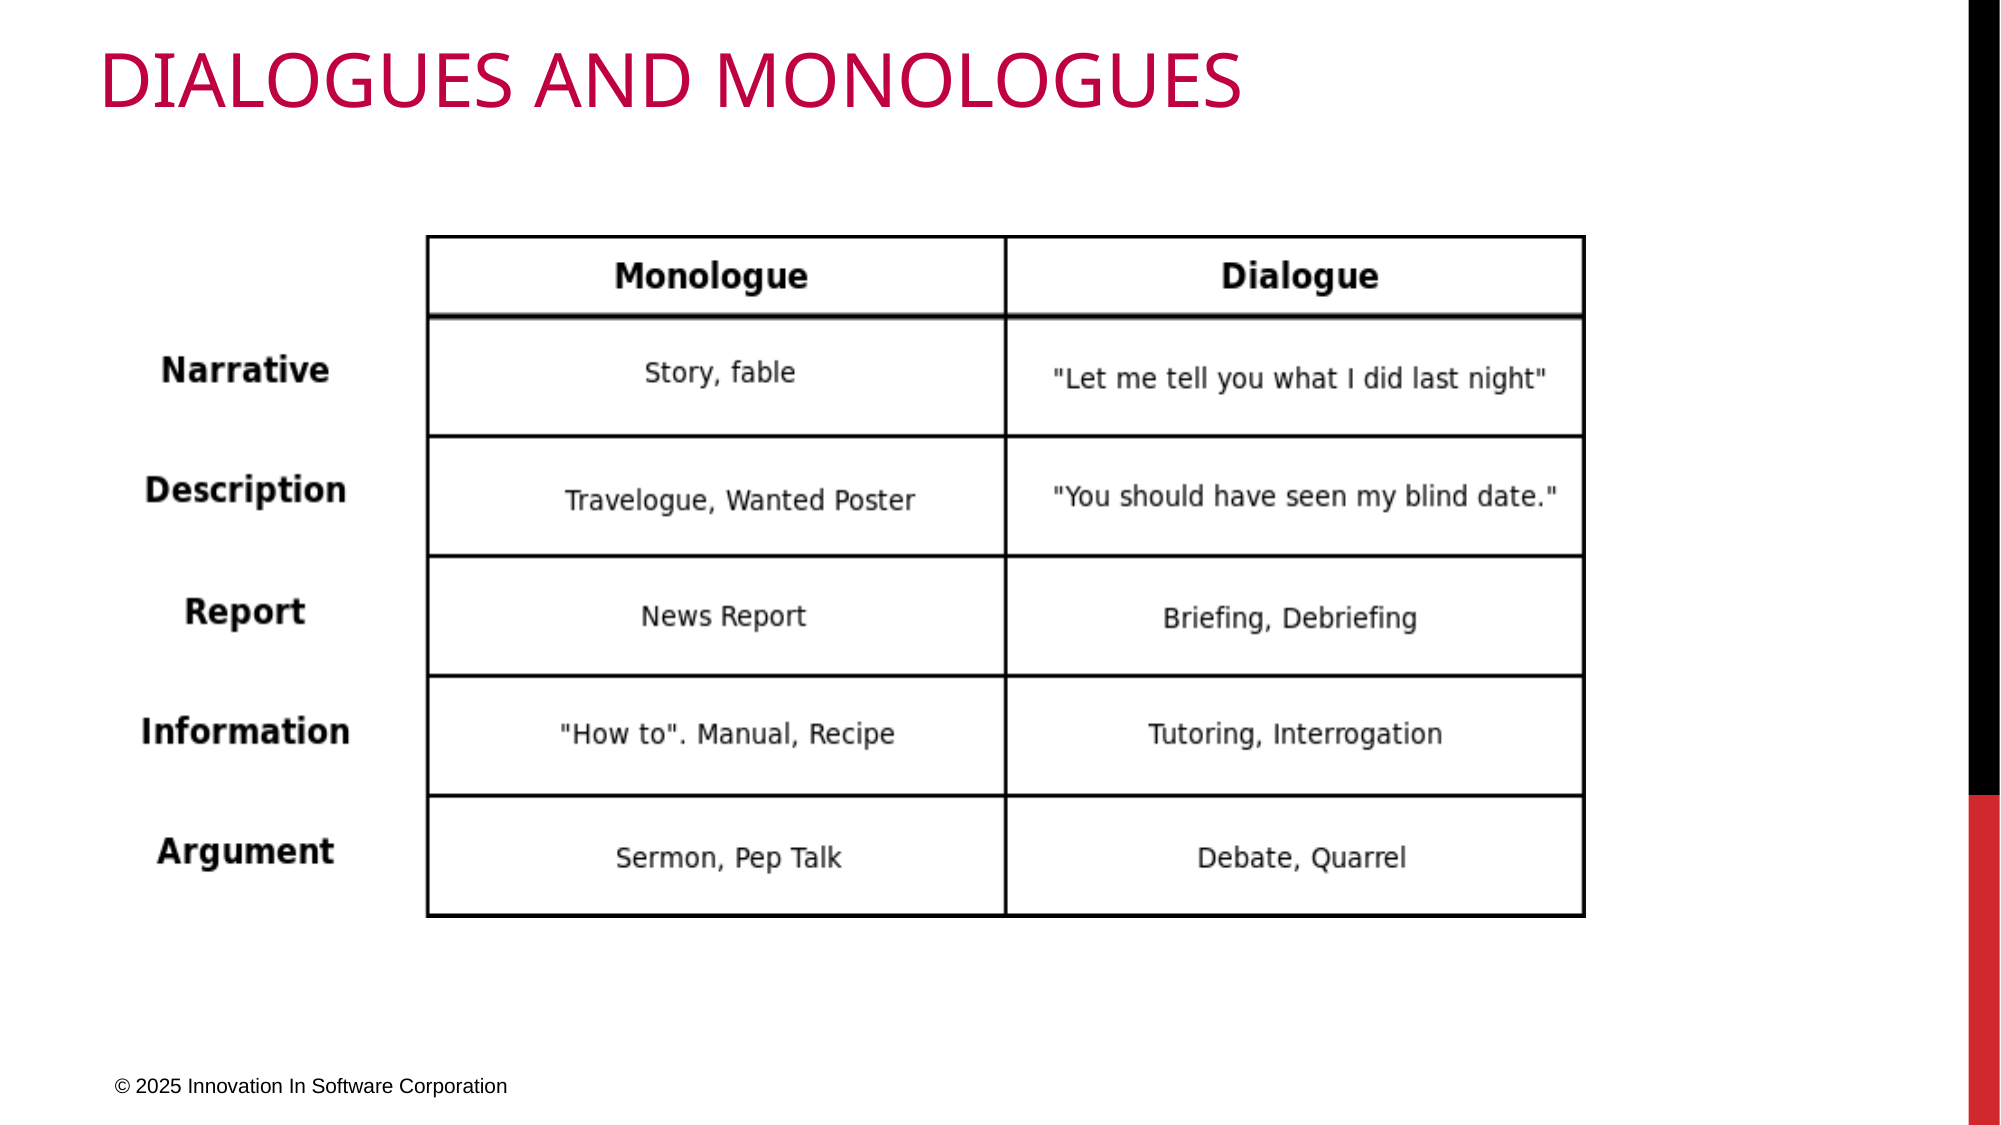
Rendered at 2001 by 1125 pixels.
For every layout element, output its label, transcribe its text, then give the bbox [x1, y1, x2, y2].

title Dialogues and Monologues [98, 0, 1770, 186]
footer © 2025 Innovation In Software Corporation [99, 1065, 850, 1112]
picture [141, 235, 1587, 918]
